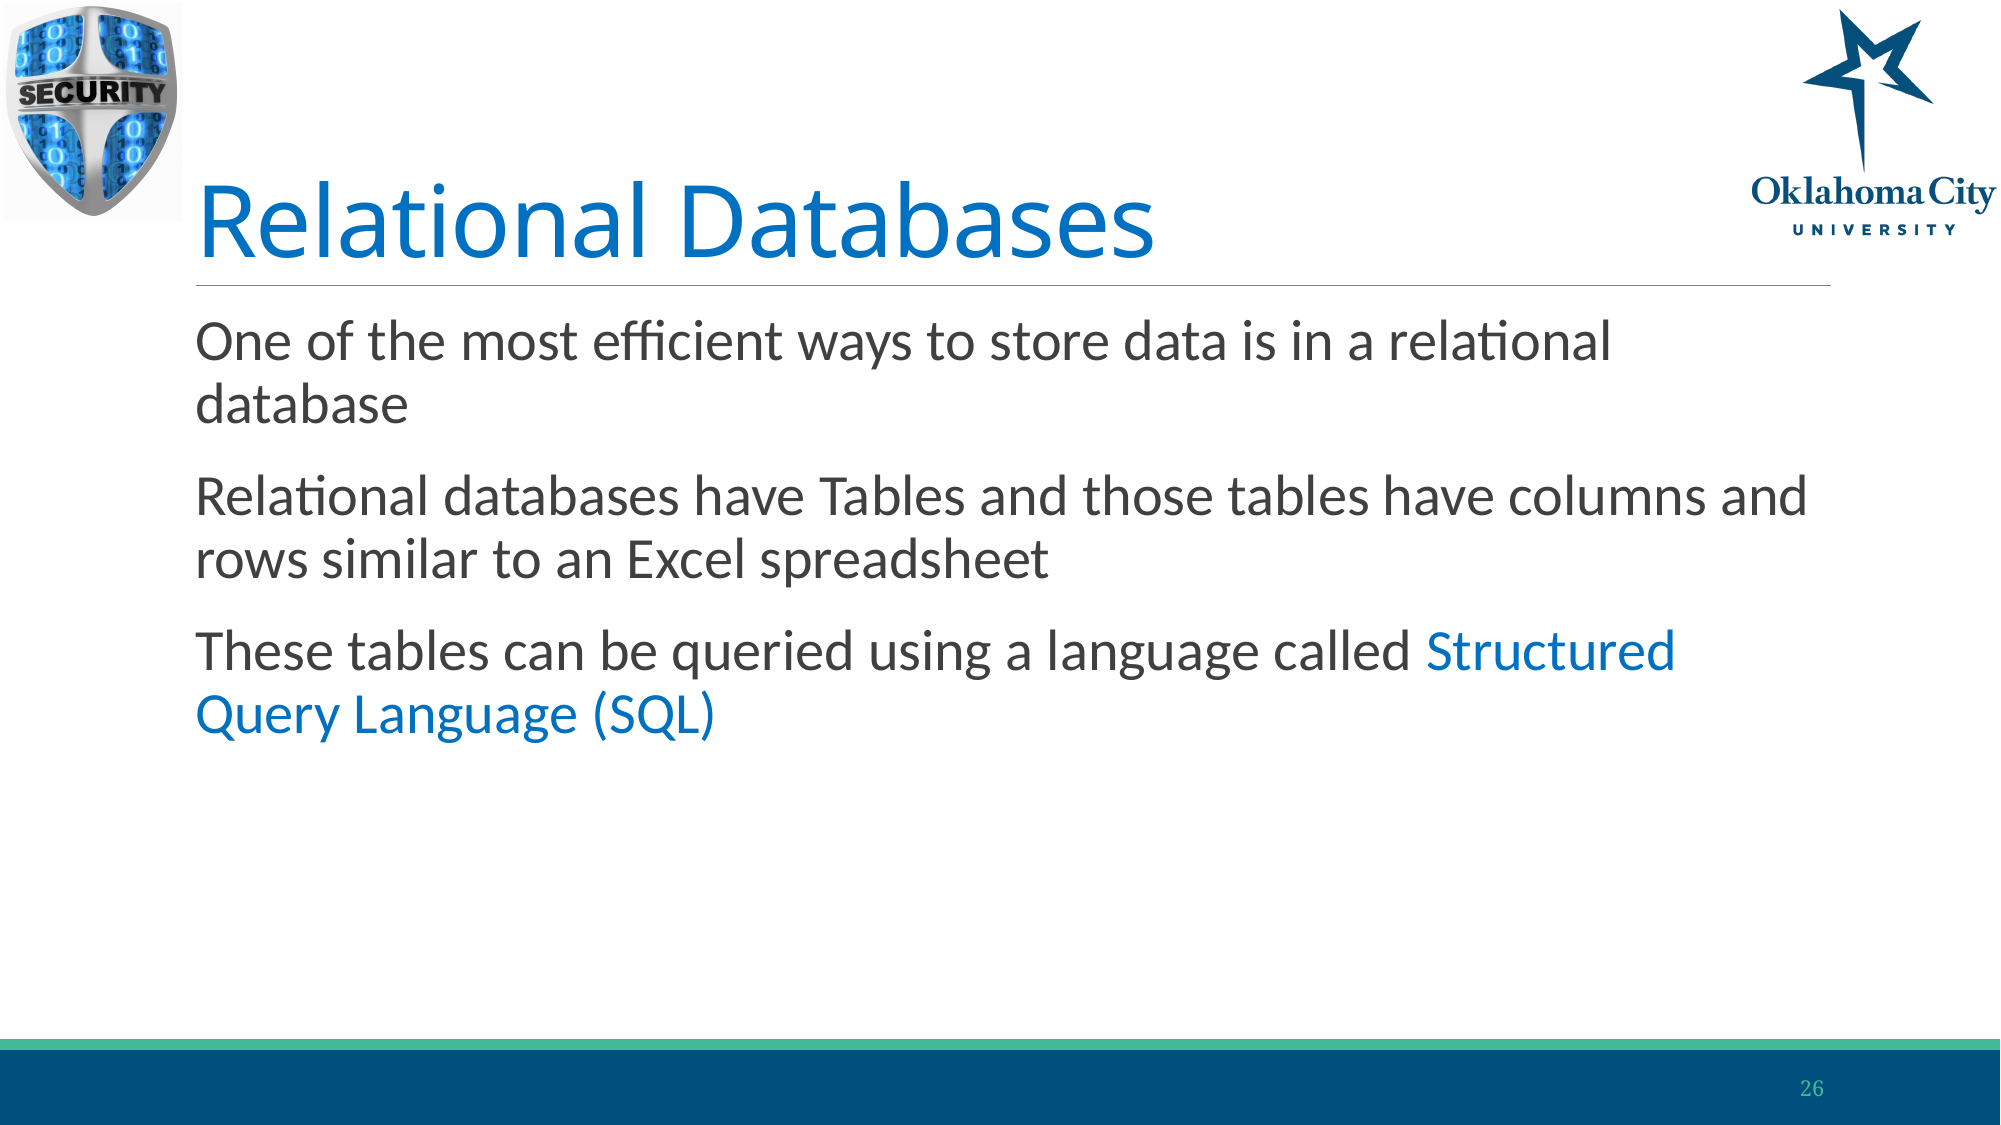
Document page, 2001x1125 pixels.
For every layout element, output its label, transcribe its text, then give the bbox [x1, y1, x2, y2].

picture [1740, 0, 2001, 246]
slide_number 26 [1624, 1059, 1840, 1120]
list One of the most efficient ways to store data is in a relational database Relational databases have Tables and those tables have columns and rows similar to an Excel spreadsheet These tables can be queried using a language called Structured Query Language (SQL) [180, 302, 1830, 963]
picture [2, 3, 183, 221]
title Relational Databases [180, 47, 1830, 285]
